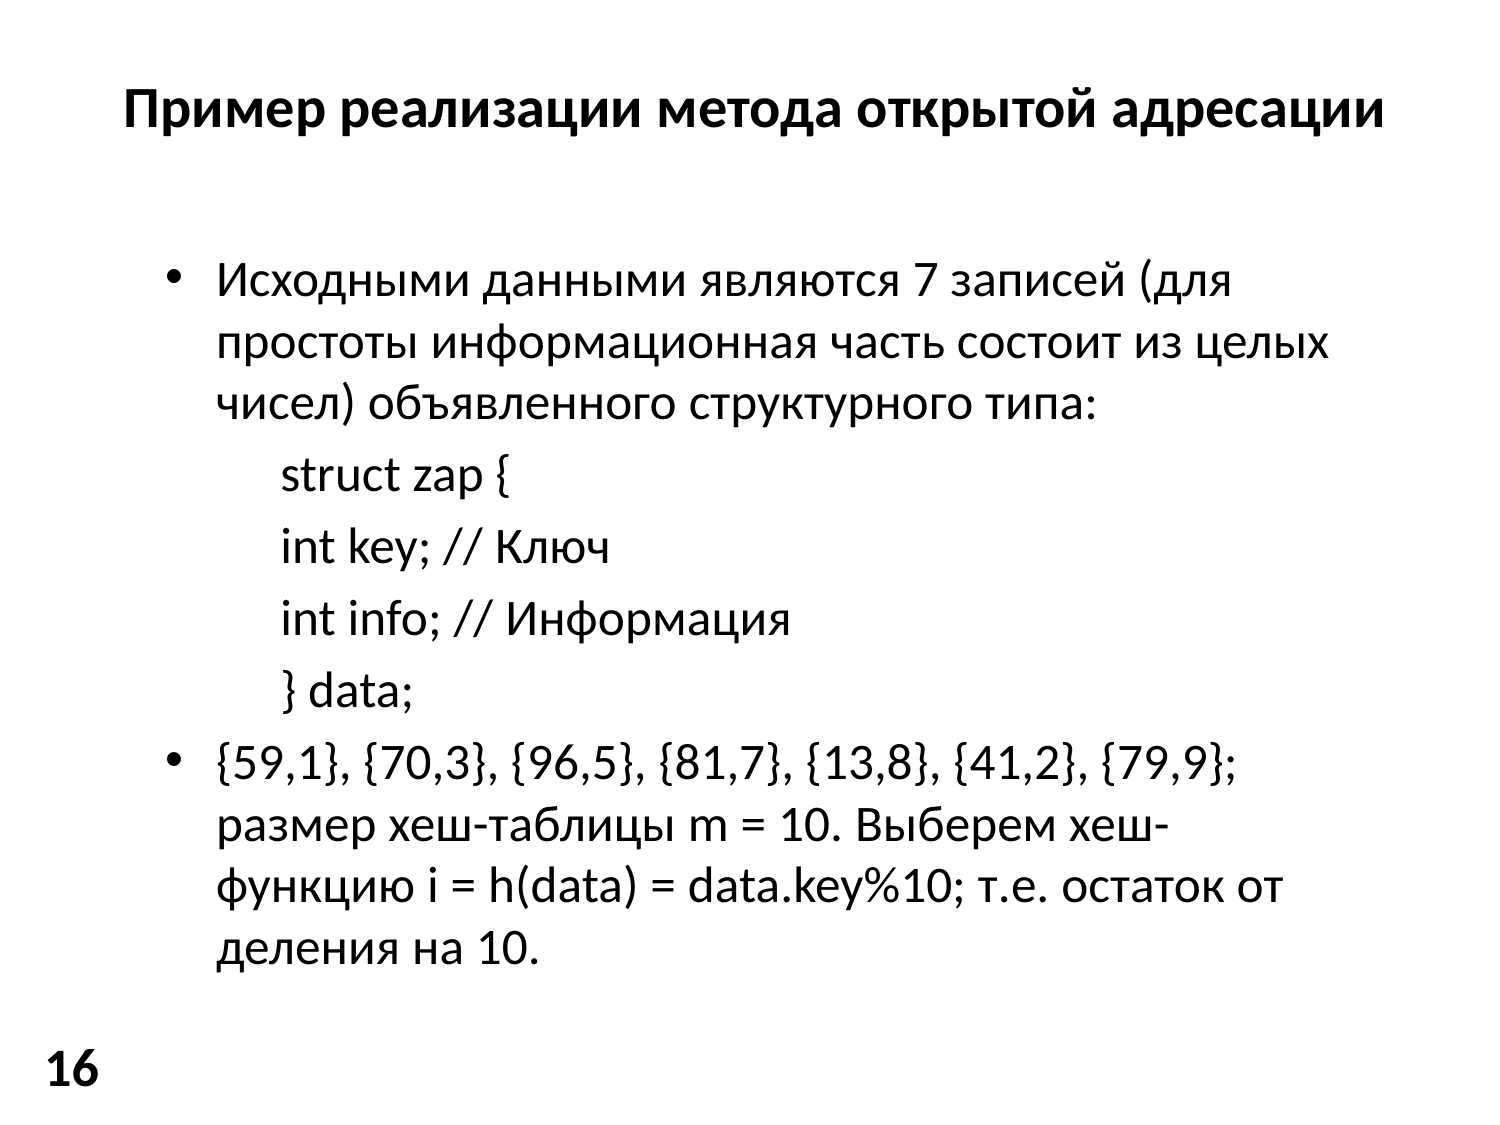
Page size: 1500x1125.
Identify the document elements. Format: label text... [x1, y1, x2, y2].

text_box 16 [29, 1024, 194, 1121]
list Исходными данными являются 7 записей (для простоты информационная часть состоит из целых чисел) объявленного структурного типа: struct zap { int key; // Ключ int info; // Информация } data; {59,1}, {70,3}, {96,5}, {81,7}, {13,8}, {41,2}, {79,9}; размер хеш-таблицы m = 10. Выберем хеш-функцию i = h(data) = data.key%10; т.е. остаток от деления на 10. [150, 237, 1424, 988]
title Пример реализации метода открытой адресации [86, 49, 1424, 160]
